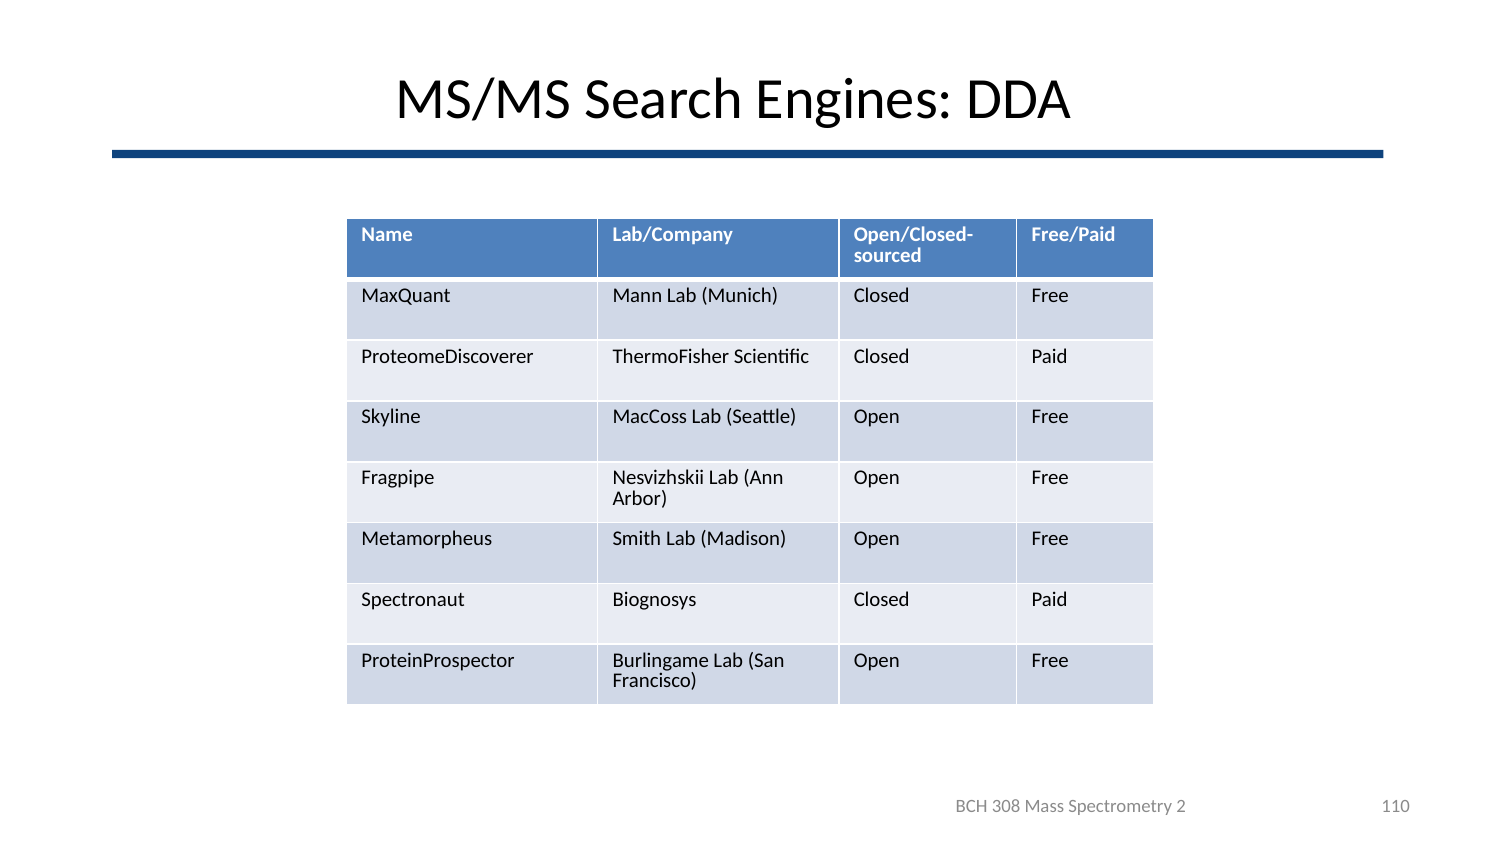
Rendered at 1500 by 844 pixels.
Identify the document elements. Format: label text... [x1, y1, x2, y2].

slide_number 110 [1074, 782, 1425, 827]
table_cell Free [1017, 402, 1153, 461]
table_cell Open [840, 402, 1016, 461]
table_header Name [347, 219, 597, 277]
table_cell ProteomeDiscoverer [347, 341, 597, 400]
table_cell Skyline [347, 402, 597, 461]
table_cell Open [840, 645, 1016, 704]
table_cell Free [1017, 463, 1153, 522]
table_cell Closed [840, 584, 1016, 643]
table_cell Biognosys [598, 584, 838, 643]
table_cell Mann Lab (Munich) [598, 282, 838, 339]
table_cell Closed [840, 282, 1016, 339]
table_cell Free [1017, 282, 1153, 339]
table_cell MacCoss Lab (Seattle) [598, 402, 838, 461]
table_cell Nesvizhskii Lab (Ann Arbor) [598, 463, 838, 522]
table_cell Spectronaut [347, 584, 597, 643]
table_cell Open [840, 523, 1016, 583]
table_cell Closed [840, 341, 1016, 400]
table_cell Fragpipe [347, 463, 597, 522]
table_cell Free [1017, 523, 1153, 583]
table_header Free/Paid [1017, 219, 1153, 277]
table_header Lab/Company [598, 219, 838, 277]
text_box MS/MS Search Engines: DDA [31, 60, 1433, 147]
table_cell MaxQuant [347, 282, 597, 339]
table_cell Paid [1017, 584, 1153, 643]
table_cell Open [840, 463, 1016, 522]
table_header Open/Closed-sourced [840, 219, 1016, 277]
footer BCH 308 Mass Spectrometry 2 [880, 782, 1074, 827]
table_cell ThermoFisher Scientific [598, 341, 838, 400]
table_cell Smith Lab (Madison) [598, 523, 838, 583]
table_cell Metamorpheus [347, 523, 597, 583]
table_cell Paid [1017, 341, 1153, 400]
table_cell Burlingame Lab (San Francisco) [598, 645, 838, 704]
table_cell ProteinProspector [347, 645, 597, 704]
table_cell Free [1017, 645, 1153, 704]
